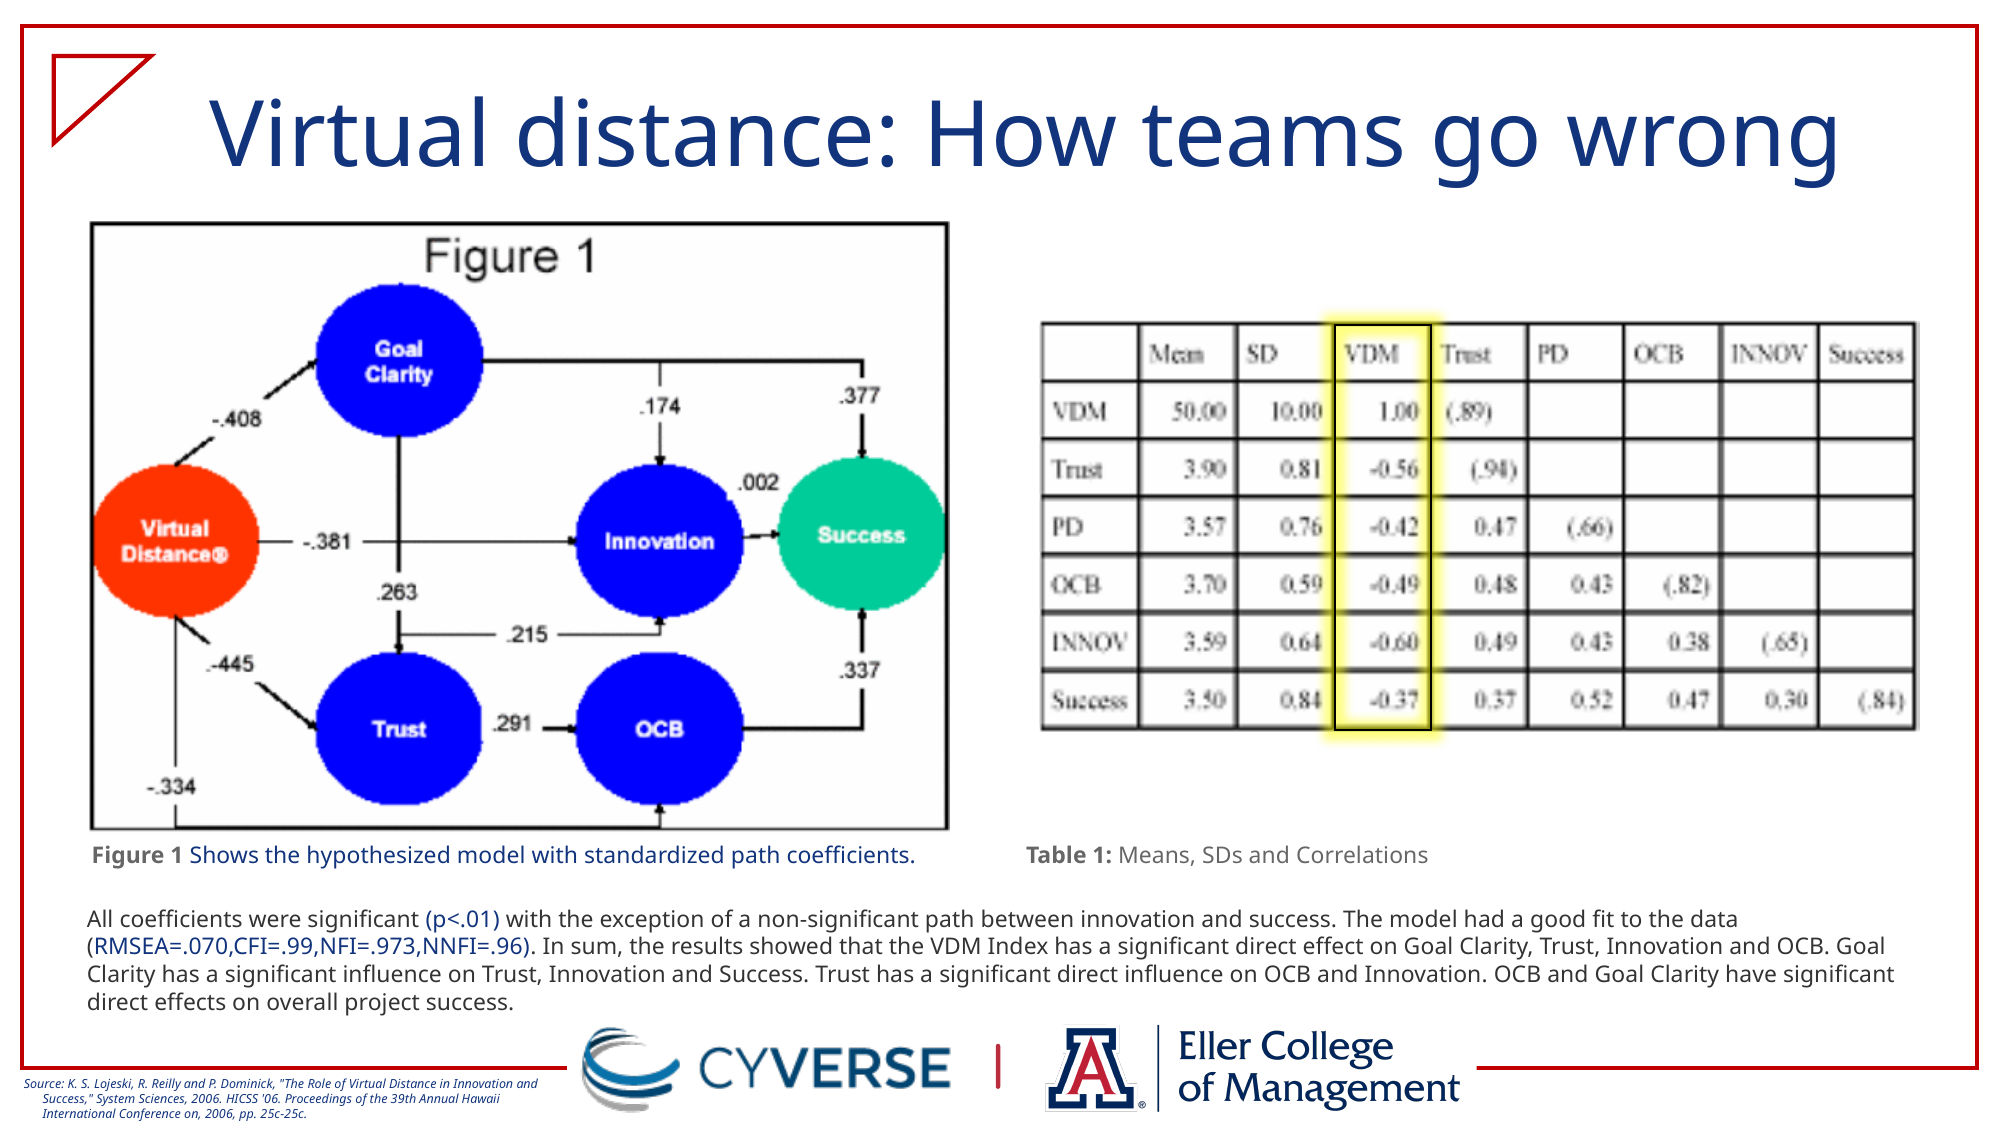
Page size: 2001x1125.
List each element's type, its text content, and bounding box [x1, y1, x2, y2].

text_box All coefficients were significant (p<.01) with the exception of a non-significant path between innovation and success. The model had a good fit to the data (RMSEA=.070,CFI=.99,NFI=.973,NNFI=.96). In sum, the results showed that the VDM Index has a significant direct effect on Goal Clarity, Trust, Innovation and OCB. Goal Clarity has a significant influence on Trust, Innovation and Success. Trust has a significant direct influence on OCB and Innovation. OCB and Goal Clarity have significant direct effects on overall project success. [71, 897, 1950, 1022]
text_box [1586, 1022, 1751, 1125]
picture [89, 221, 950, 835]
text_box Table 1: Means, SDs and Correlations [1011, 833, 1444, 876]
picture [1039, 320, 1920, 735]
title Virtual distance: How teams go wrong [77, 28, 1977, 246]
text_box Figure 1 Shows the hypothesized model with standardized path coefficients. [76, 833, 950, 876]
text_box [563, 1022, 1477, 1125]
text_box Source: K. S. Lojeski, R. Reilly and P. Dominick, "The Role of Virtual Distance in Innovation and Success," System Sciences, 2006. HICSS '06. Proceedings of the 39th Annual Hawaii International Conference on, 2006, pp. 25c-25c. [9, 1068, 563, 1125]
